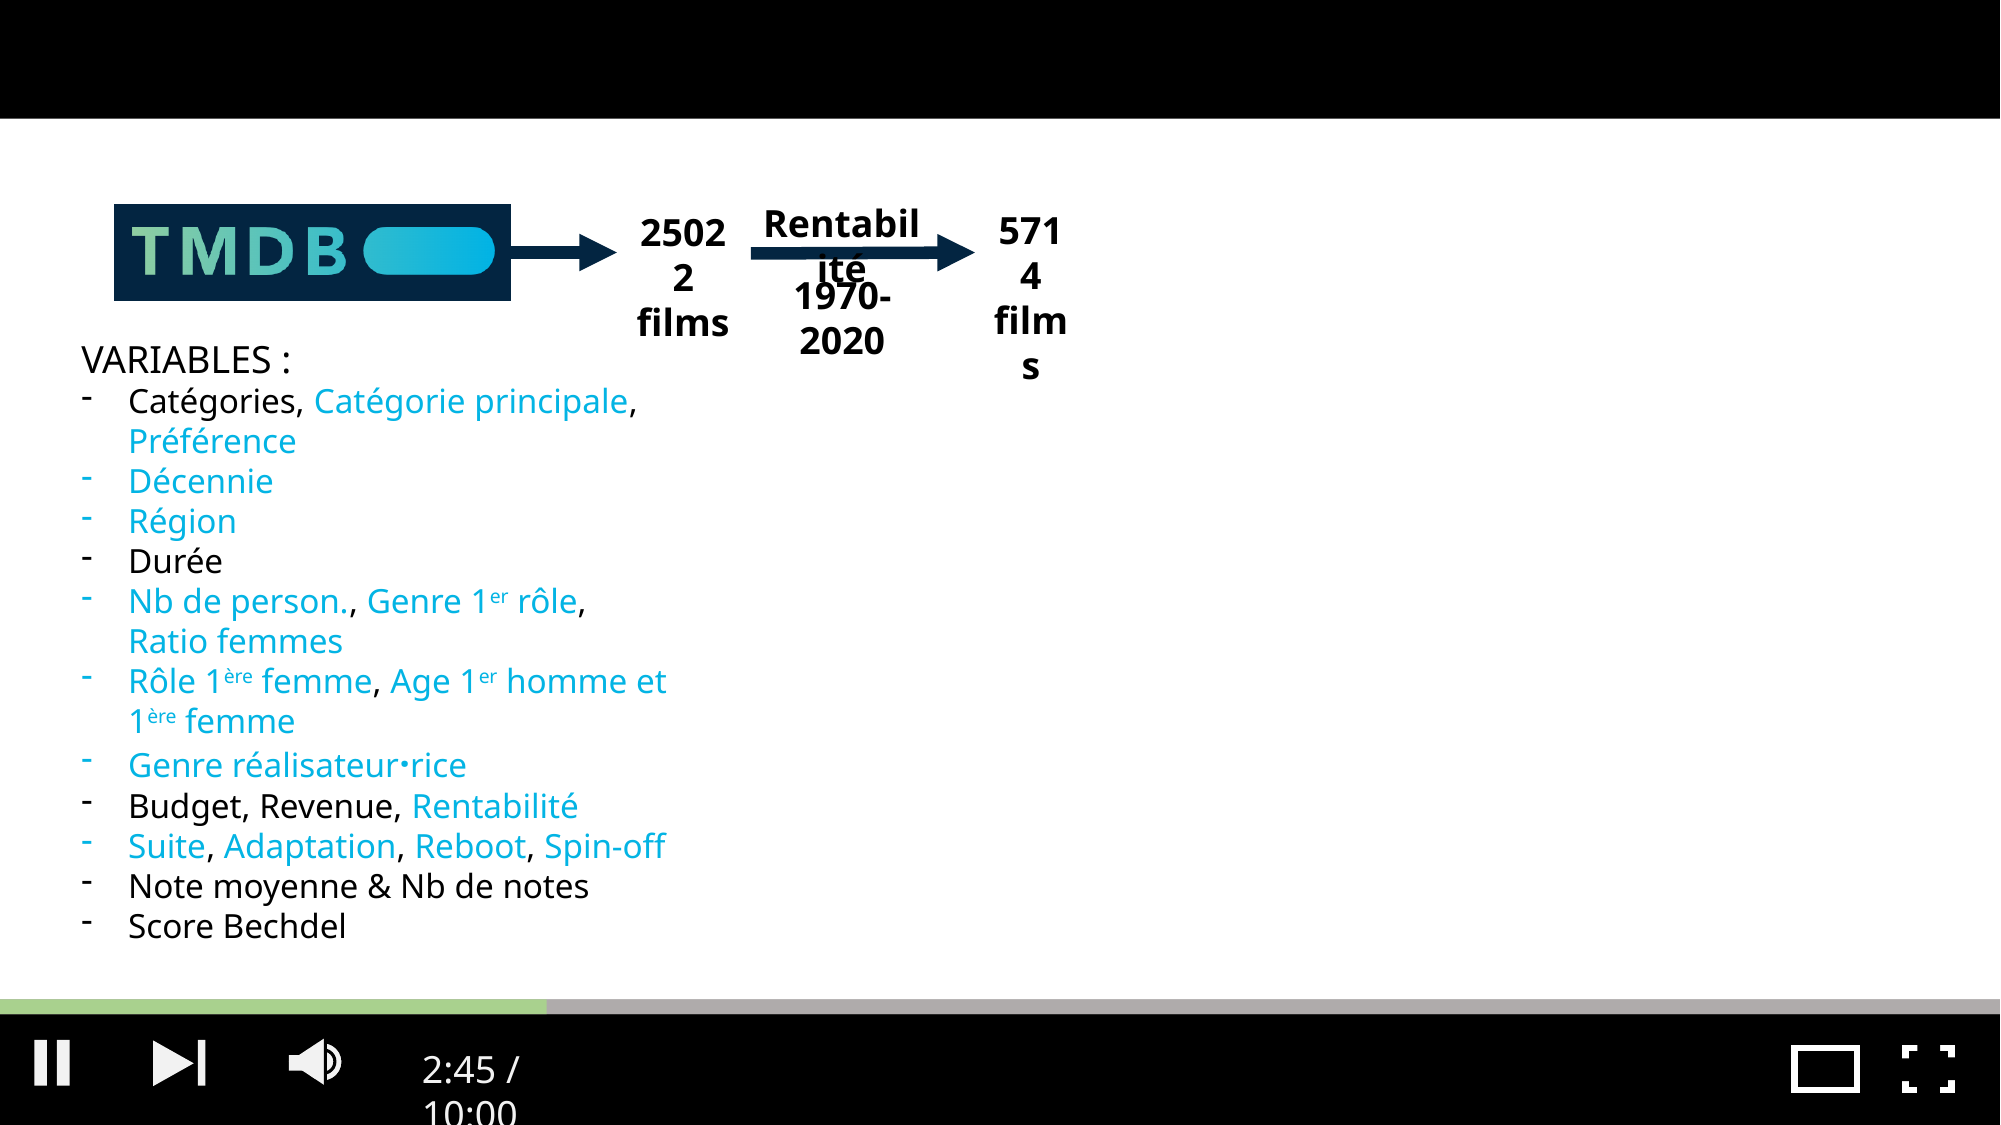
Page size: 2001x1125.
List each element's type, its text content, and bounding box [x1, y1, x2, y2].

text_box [744, 192, 1084, 326]
text_box 2:45 / 10:00 [407, 1038, 600, 1125]
text_box [0, 0, 2000, 120]
text_box [0, 1015, 2000, 1125]
text_box 25022 films [620, 201, 746, 352]
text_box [34, 1035, 344, 1091]
text_box [0, 998, 548, 1015]
picture [114, 204, 511, 301]
text_box [548, 998, 2000, 1015]
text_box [1794, 1035, 1965, 1102]
text_box VARIABLES : Catégories, Catégorie principale, Préférence Décennie Région Durée Nb de person., Genre 1er rôle, Ratio femmes Rôle 1ère femme, Age 1er homme et 1ère femme Genre réalisateur·rice Budget, Revenue, Rentabilité Suite, Adaptation, Reboot, Spin-off Note moyenne & Nb de notes Score Bechdel [66, 328, 690, 952]
